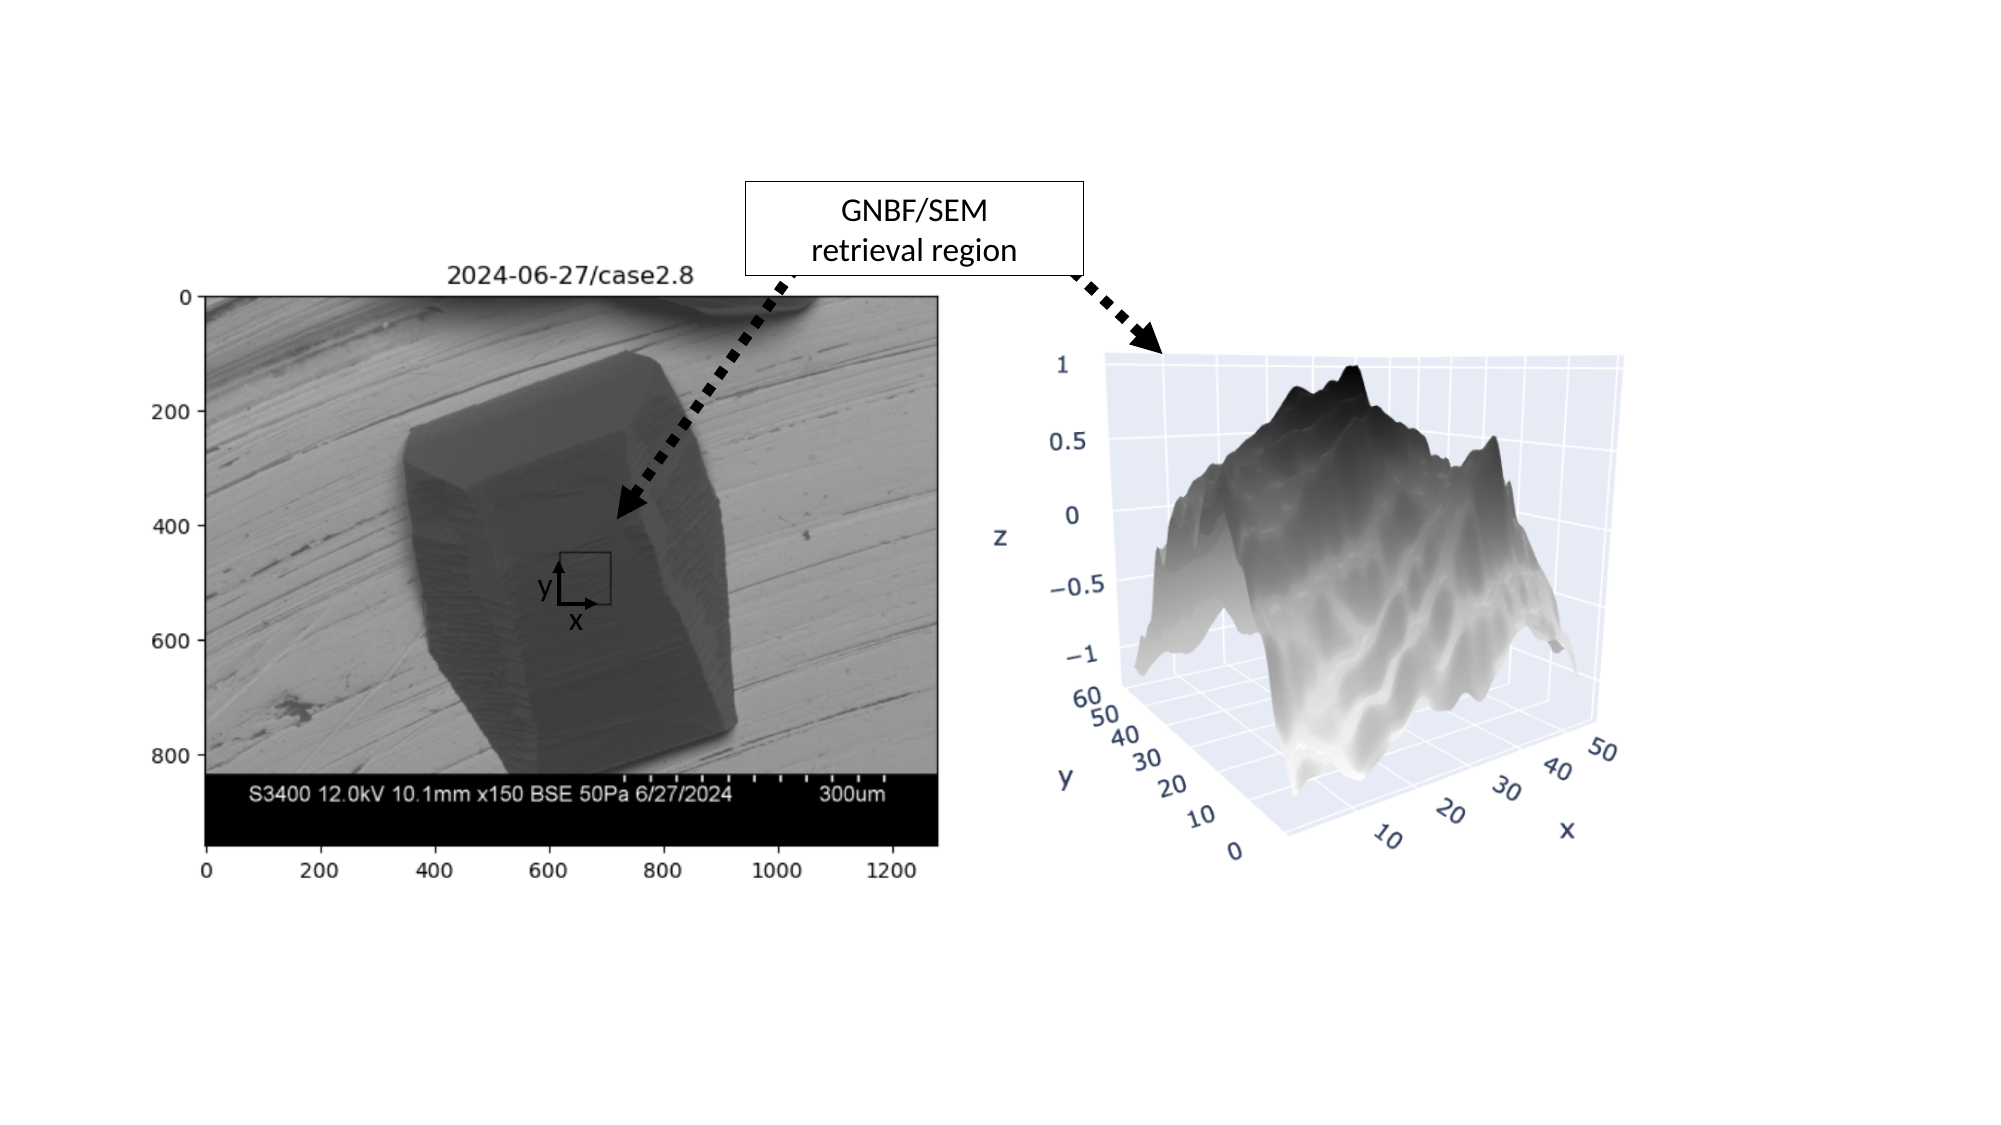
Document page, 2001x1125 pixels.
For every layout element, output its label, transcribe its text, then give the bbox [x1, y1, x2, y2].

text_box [1058, 258, 1163, 354]
text_box GNBF/SEM retrieval region [745, 181, 1084, 276]
picture [144, 261, 1691, 906]
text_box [616, 265, 798, 520]
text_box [522, 555, 620, 646]
